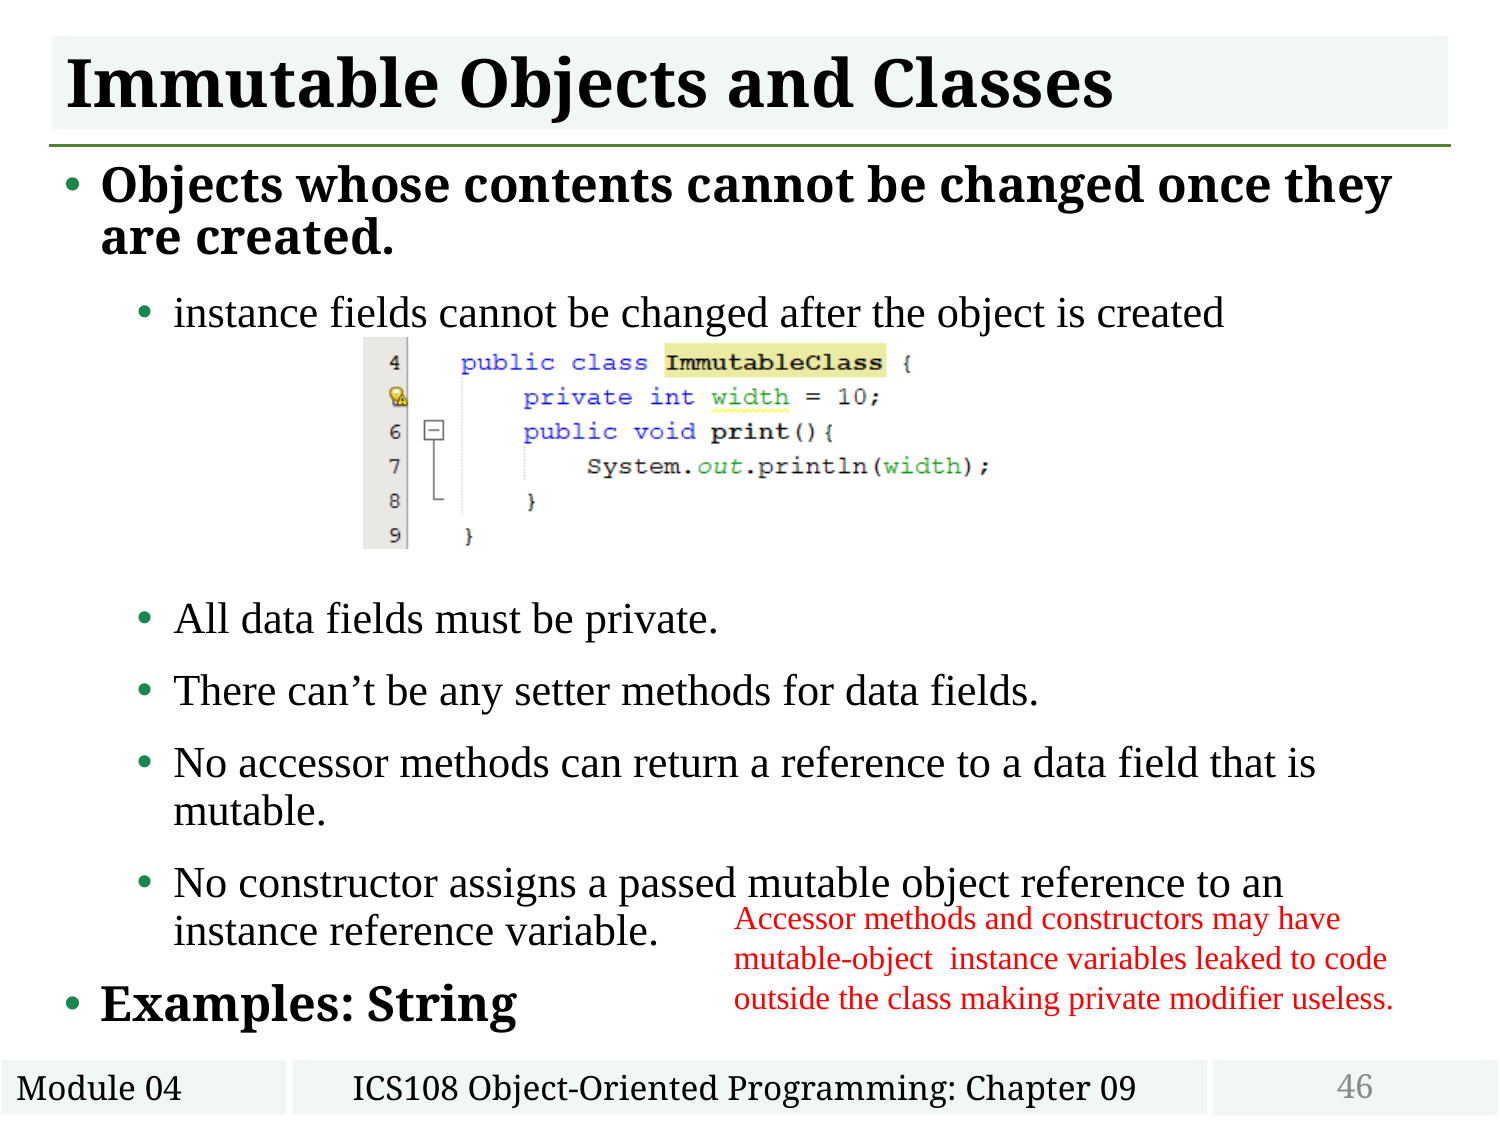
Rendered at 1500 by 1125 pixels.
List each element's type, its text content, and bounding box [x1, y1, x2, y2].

slide_number 46 [1212, 1059, 1498, 1116]
text_box Accessor methods and constructors may have mutable-object instance variables leaked to code outside the class making private modifier useless. [719, 888, 1426, 1024]
title Immutable Objects and Classes [51, 36, 1449, 130]
picture [363, 337, 1026, 549]
list Objects whose contents cannot be changed once they are created. instance fields cannot be changed after the object is created All data fields must be private. There can’t be any setter methods for data fields. No accessor methods can return a reference to a data field that is mutable. No constructor assigns a passed mutable object reference to an instance reference variable. Examples: String [49, 153, 1451, 1044]
